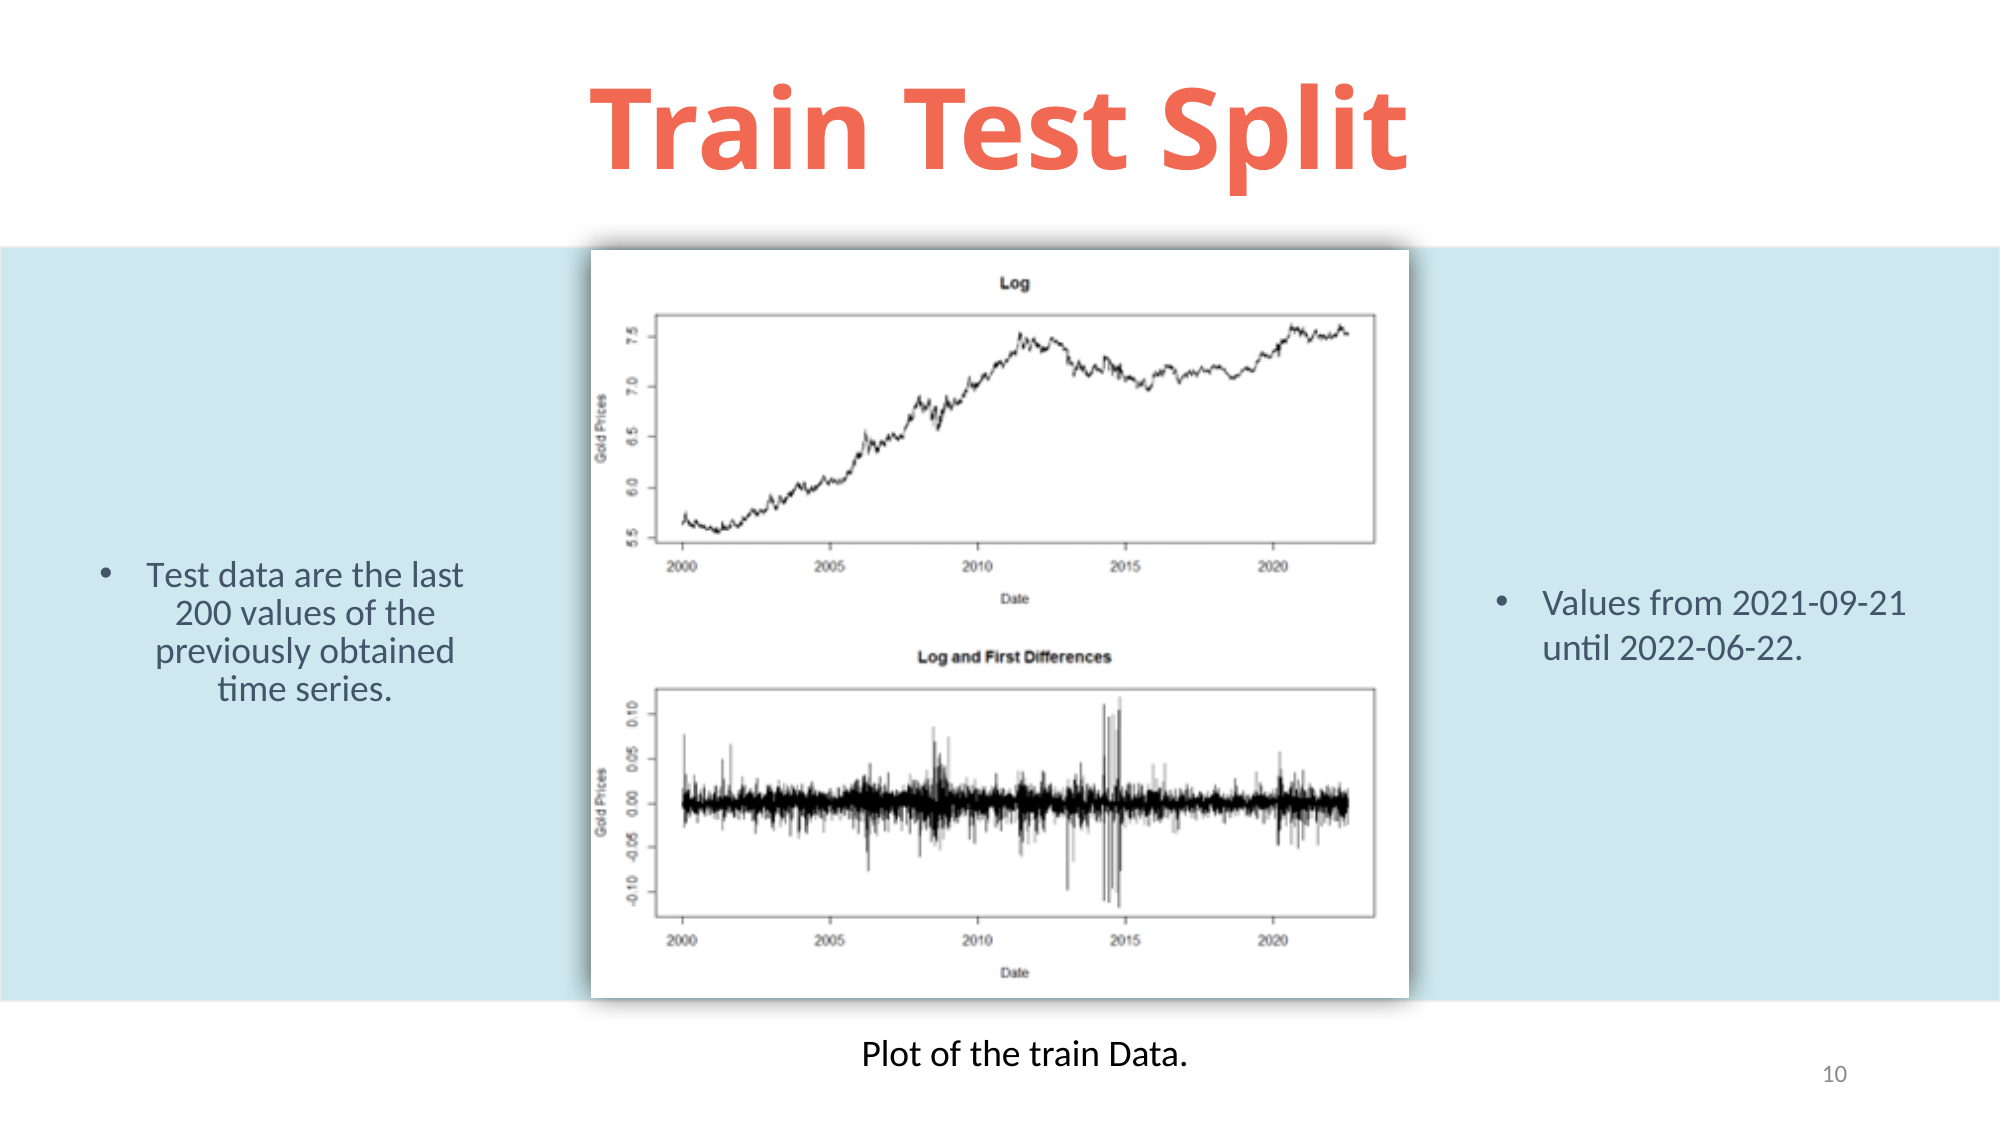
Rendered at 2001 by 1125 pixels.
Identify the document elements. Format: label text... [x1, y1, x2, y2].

text_box [0, 246, 576, 1002]
picture [591, 250, 1409, 998]
text_box [1423, 246, 2000, 1002]
text_box Test data are the last 200 values ​​of the previously obtained time series. [67, 411, 496, 998]
slide_number 10 [1412, 1042, 1863, 1103]
text_box Plot of the train Data. [846, 998, 1349, 1125]
text_box Train Test Split [67, 70, 1932, 151]
text_box Values from 2021-09-21 until 2022-06-22. [1480, 571, 1925, 676]
